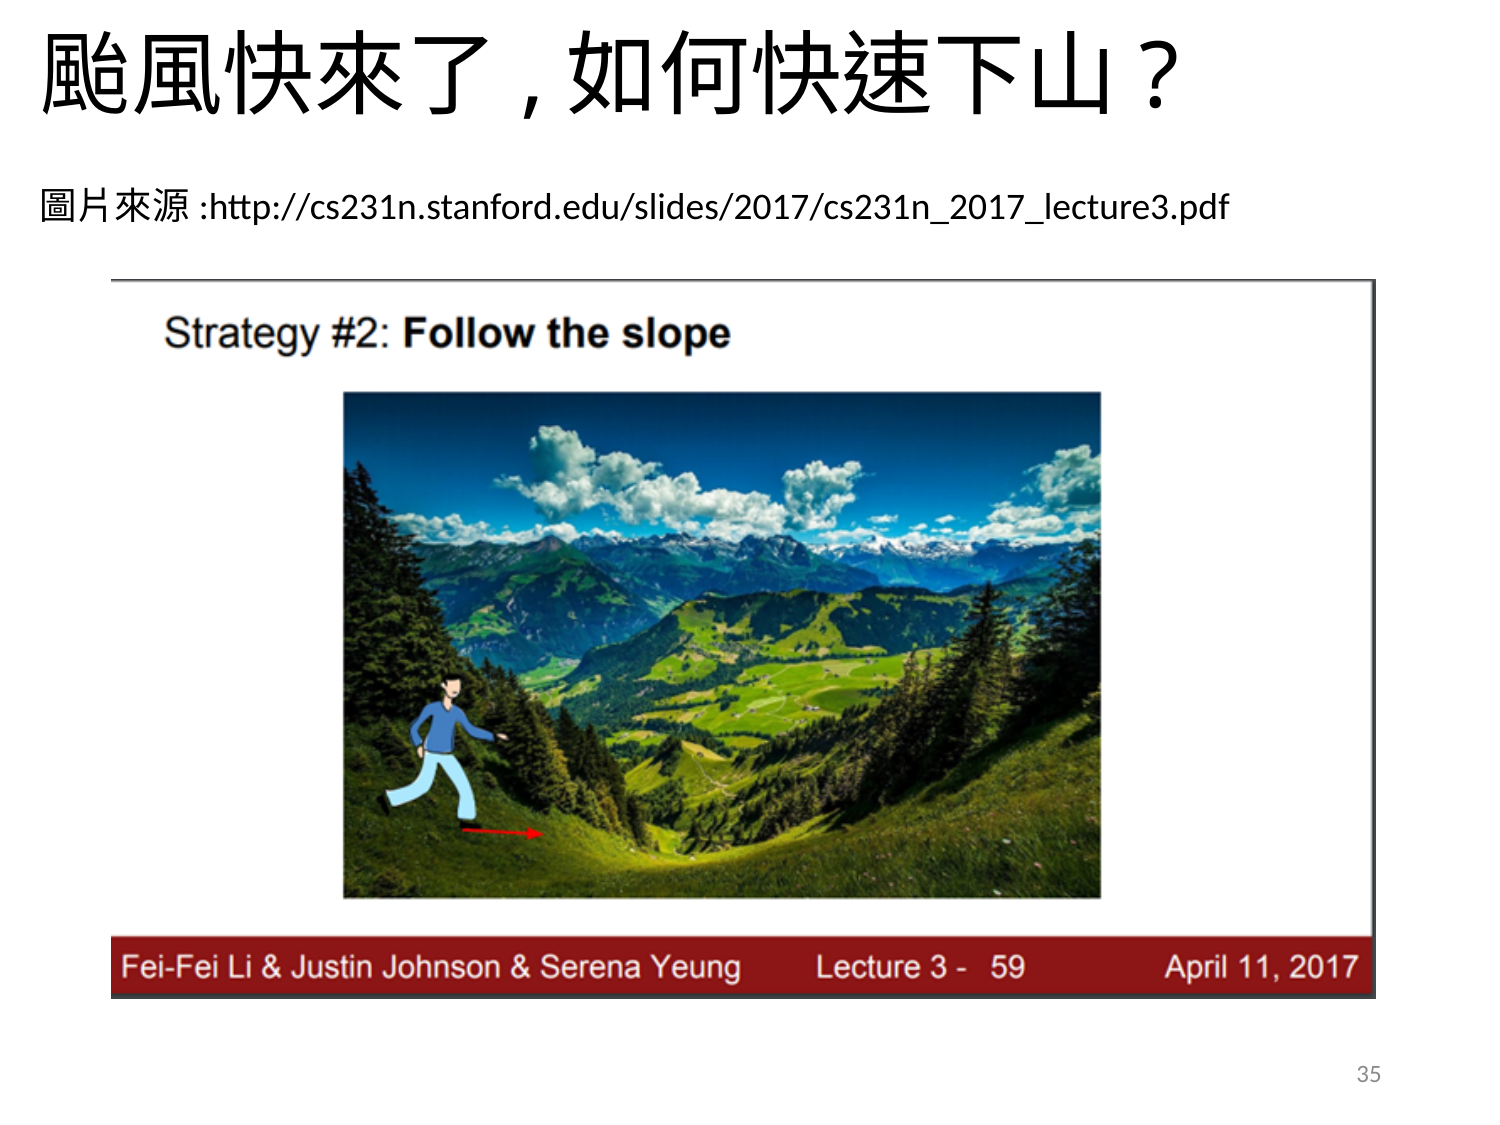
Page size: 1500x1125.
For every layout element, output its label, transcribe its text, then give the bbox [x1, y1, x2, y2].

text_box 圖片來源:http://cs231n.stanford.edu/slides/2017/cs231n_2017_lecture3.pdf [24, 174, 1360, 235]
slide_number 35 [1059, 1042, 1397, 1103]
picture [111, 279, 1376, 999]
text_box 颱風快來了,如何快速下山? [24, 20, 1319, 172]
